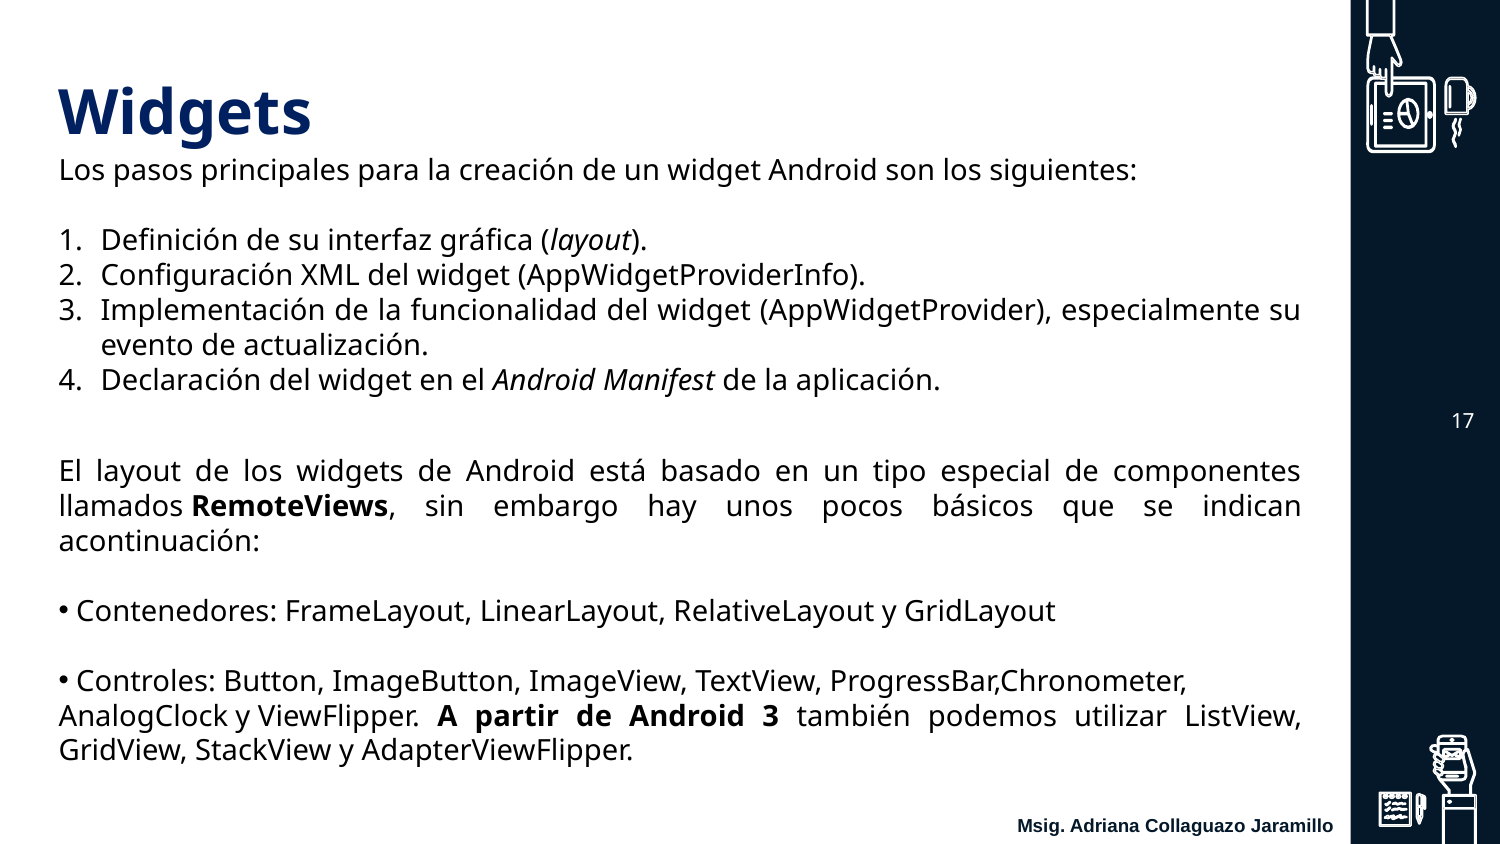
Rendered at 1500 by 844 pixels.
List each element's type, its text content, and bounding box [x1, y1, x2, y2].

text_box Los pasos principales para la creación de un widget Android son los siguientes: Definición de su interfaz gráfica (layout). Configuración XML del widget (AppWidgetProviderInfo). Implementación de la funcionalidad del widget (AppWidgetProvider), especialmente su evento de actualización. Declaración del widget en el Android Manifest de la aplicación. [43, 144, 1318, 439]
text_box El layout de los widgets de Android está basado en un tipo especial de componentes llamados RemoteViews, sin embargo hay unos pocos básicos que se indican acontinuación: Contenedores: FrameLayout, LinearLayout, RelativeLayout y GridLayout Controles: Button, ImageButton, ImageView, TextView, ProgressBar,Chronometer, AnalogClock y ViewFlipper. A partir de Android 3 también podemos utilizar ListView, GridView, StackView y AdapterViewFlipper. [43, 444, 1318, 775]
title Widgets [43, 20, 887, 144]
slide_number ‹#› [1425, 362, 1500, 482]
